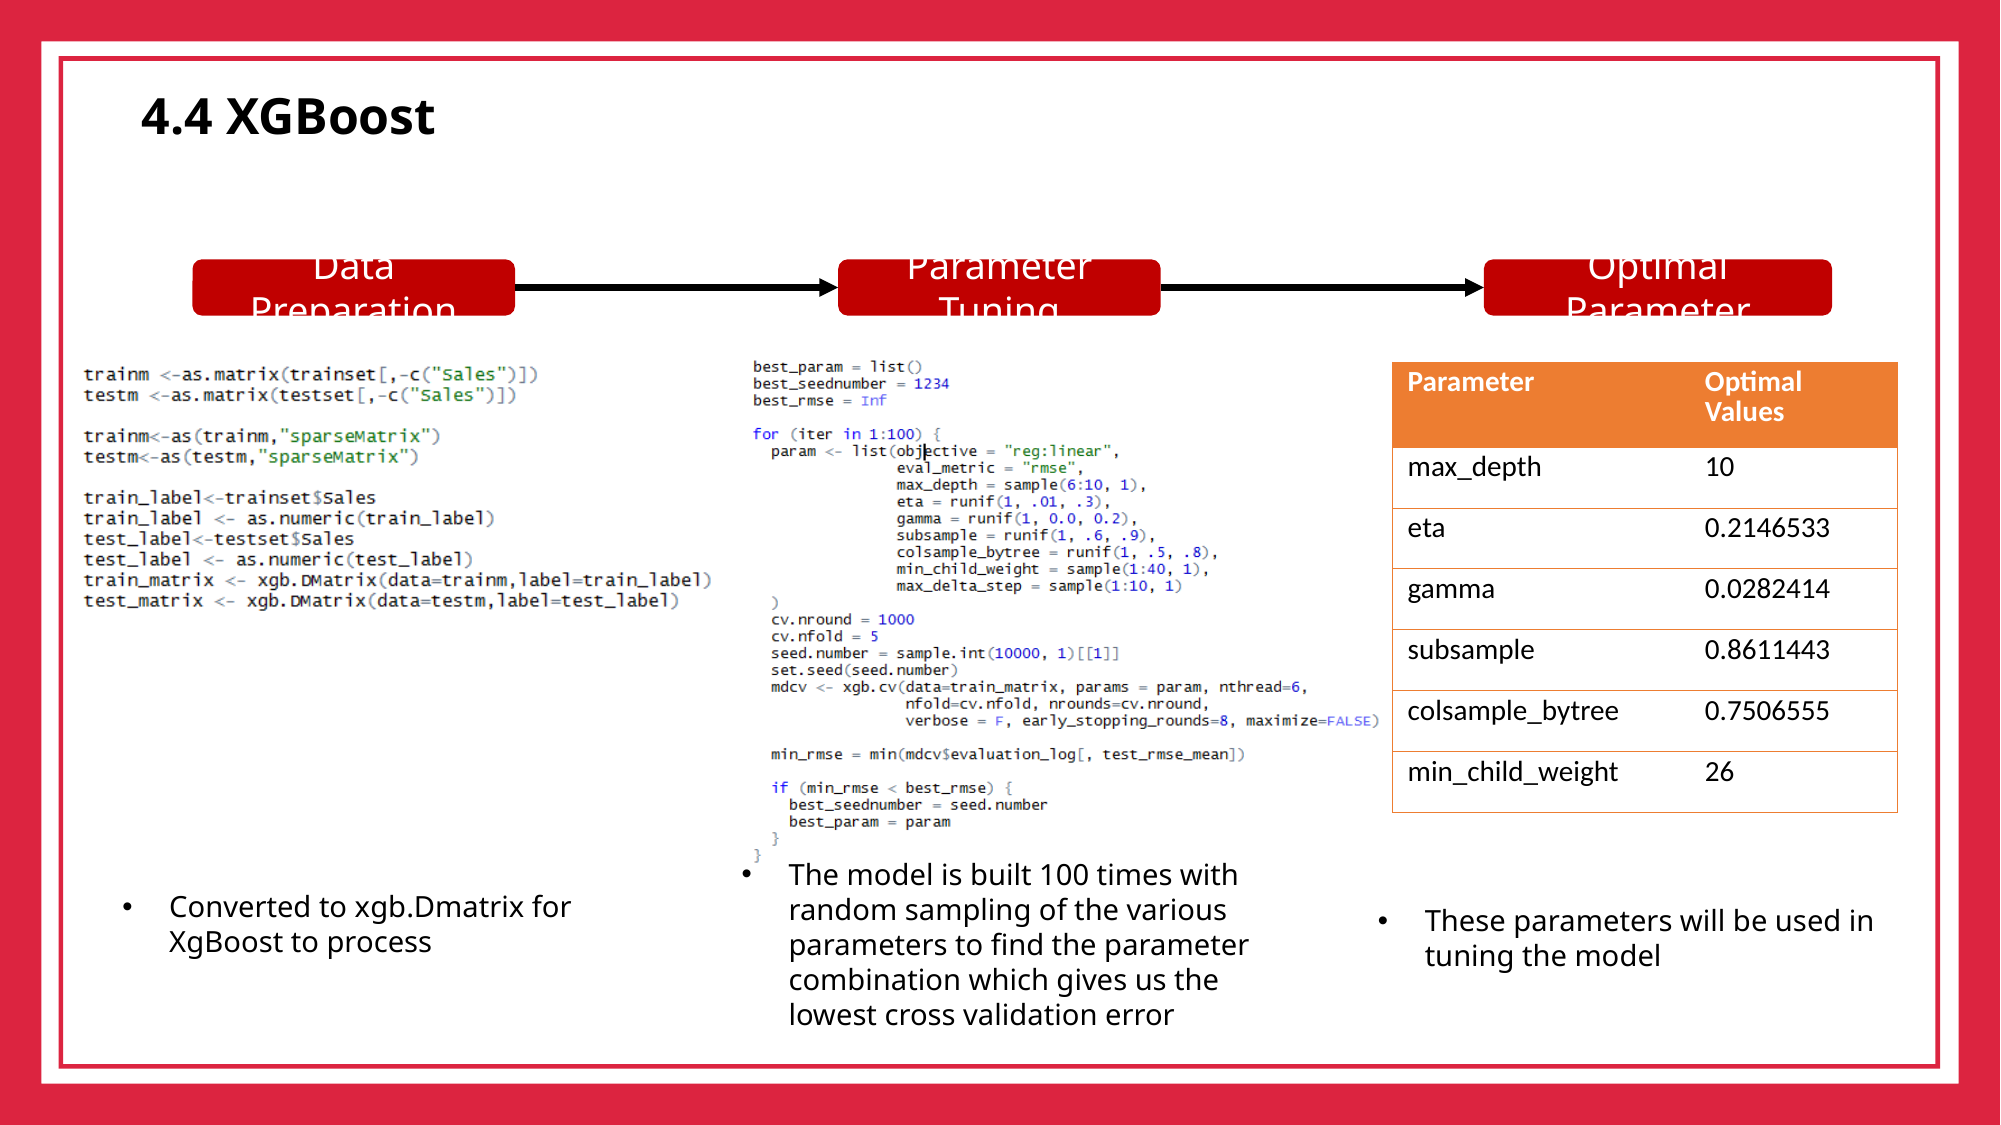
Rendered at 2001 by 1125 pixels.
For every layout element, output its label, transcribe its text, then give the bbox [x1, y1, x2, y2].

table_cell 0.7506555 [1690, 691, 1897, 751]
text_box [58, 55, 1941, 1070]
table_cell subsample [1393, 630, 1690, 690]
table_cell max_depth [1393, 448, 1690, 508]
picture [751, 355, 1393, 866]
table_cell colsample_bytree [1393, 691, 1690, 751]
table_cell 0.0282414 [1690, 569, 1897, 629]
table_cell min_child_weight [1393, 752, 1690, 812]
table_cell 0.8611443 [1690, 630, 1897, 690]
text_box [0, 0, 2000, 1125]
text_box These parameters will be used in tuning the model [1363, 895, 1933, 980]
table_cell 10 [1690, 448, 1897, 508]
text_box Data Preparation [191, 258, 517, 317]
table_cell eta [1393, 509, 1690, 568]
picture [80, 360, 727, 615]
text_box The model is built 100 times with random sampling of the various parameters to find the parameter combination which gives us the lowest cross validation error [726, 848, 1297, 1039]
table_cell 0.2146533 [1690, 509, 1897, 568]
text_box Parameter Tuning [837, 258, 1162, 317]
text_box 4.4 XGBoost [127, 76, 1094, 152]
table_header Parameter [1393, 363, 1690, 447]
table_cell gamma [1393, 569, 1690, 629]
text_box Optimal Parameter [1482, 258, 1834, 317]
table_header Optimal Values [1690, 363, 1897, 447]
table_cell 26 [1690, 752, 1897, 812]
text_box Converted to xgb.Dmatrix for XgBoost to process [107, 881, 633, 966]
